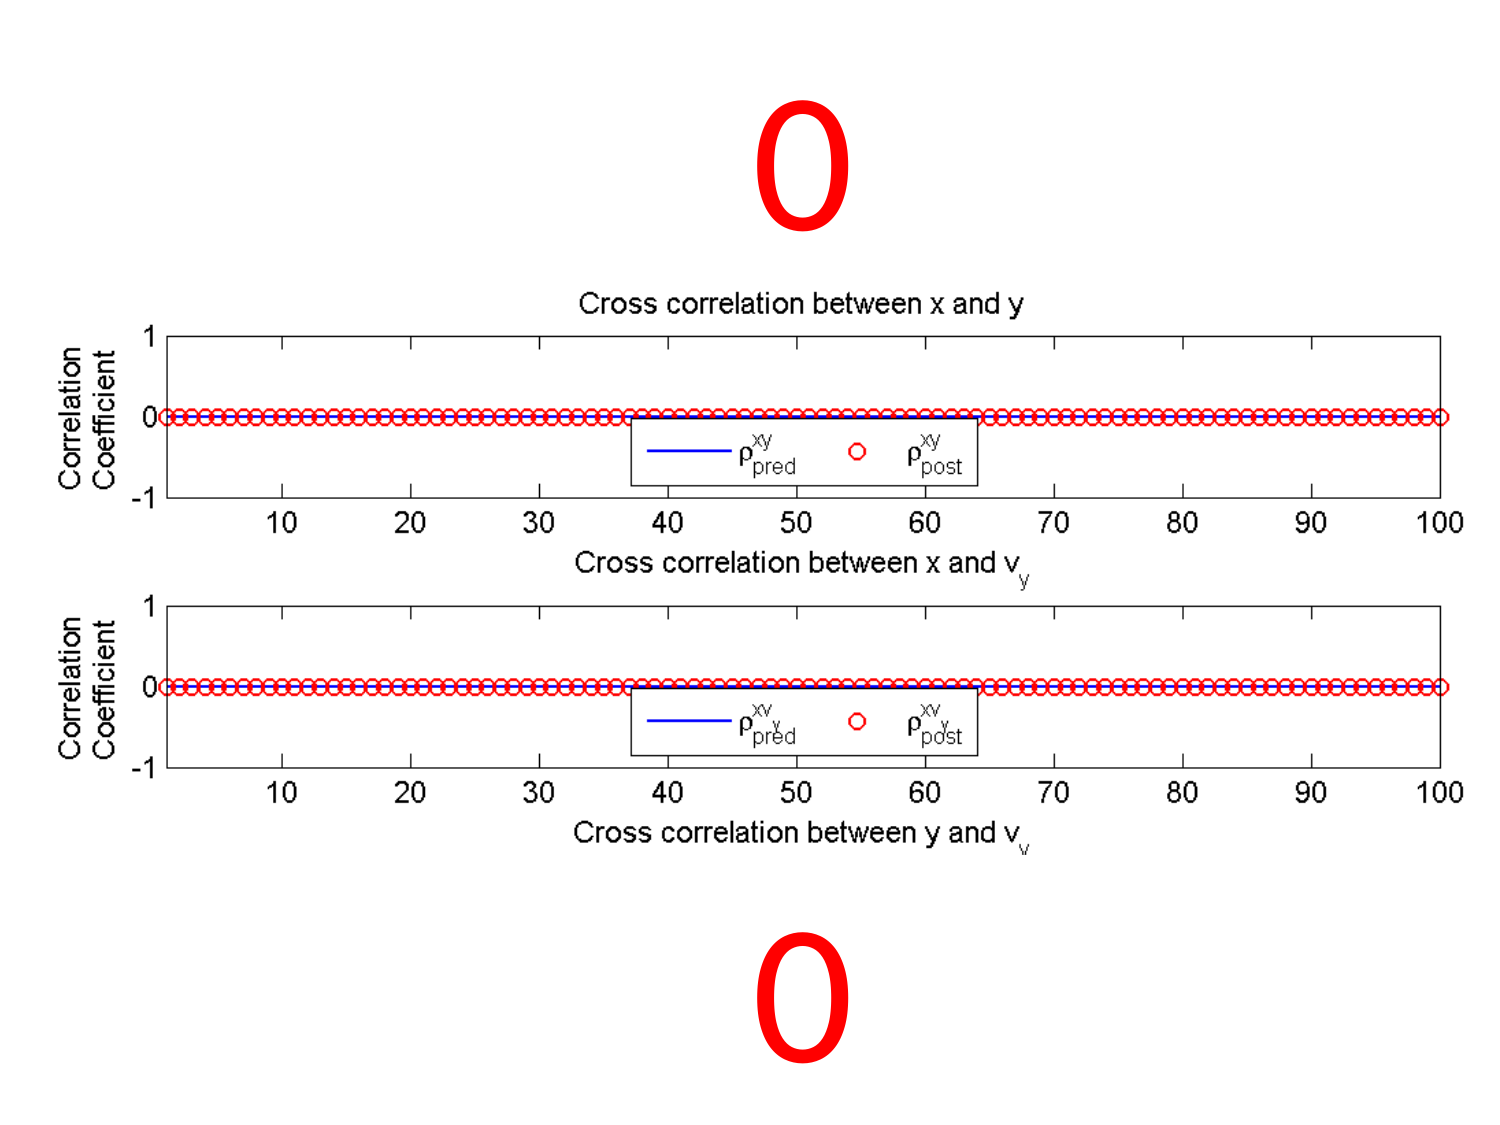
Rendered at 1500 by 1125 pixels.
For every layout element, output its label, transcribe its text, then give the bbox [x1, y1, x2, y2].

picture [39, 279, 1472, 856]
text_box 0 [738, 865, 857, 1110]
text_box 0 [738, 22, 857, 277]
